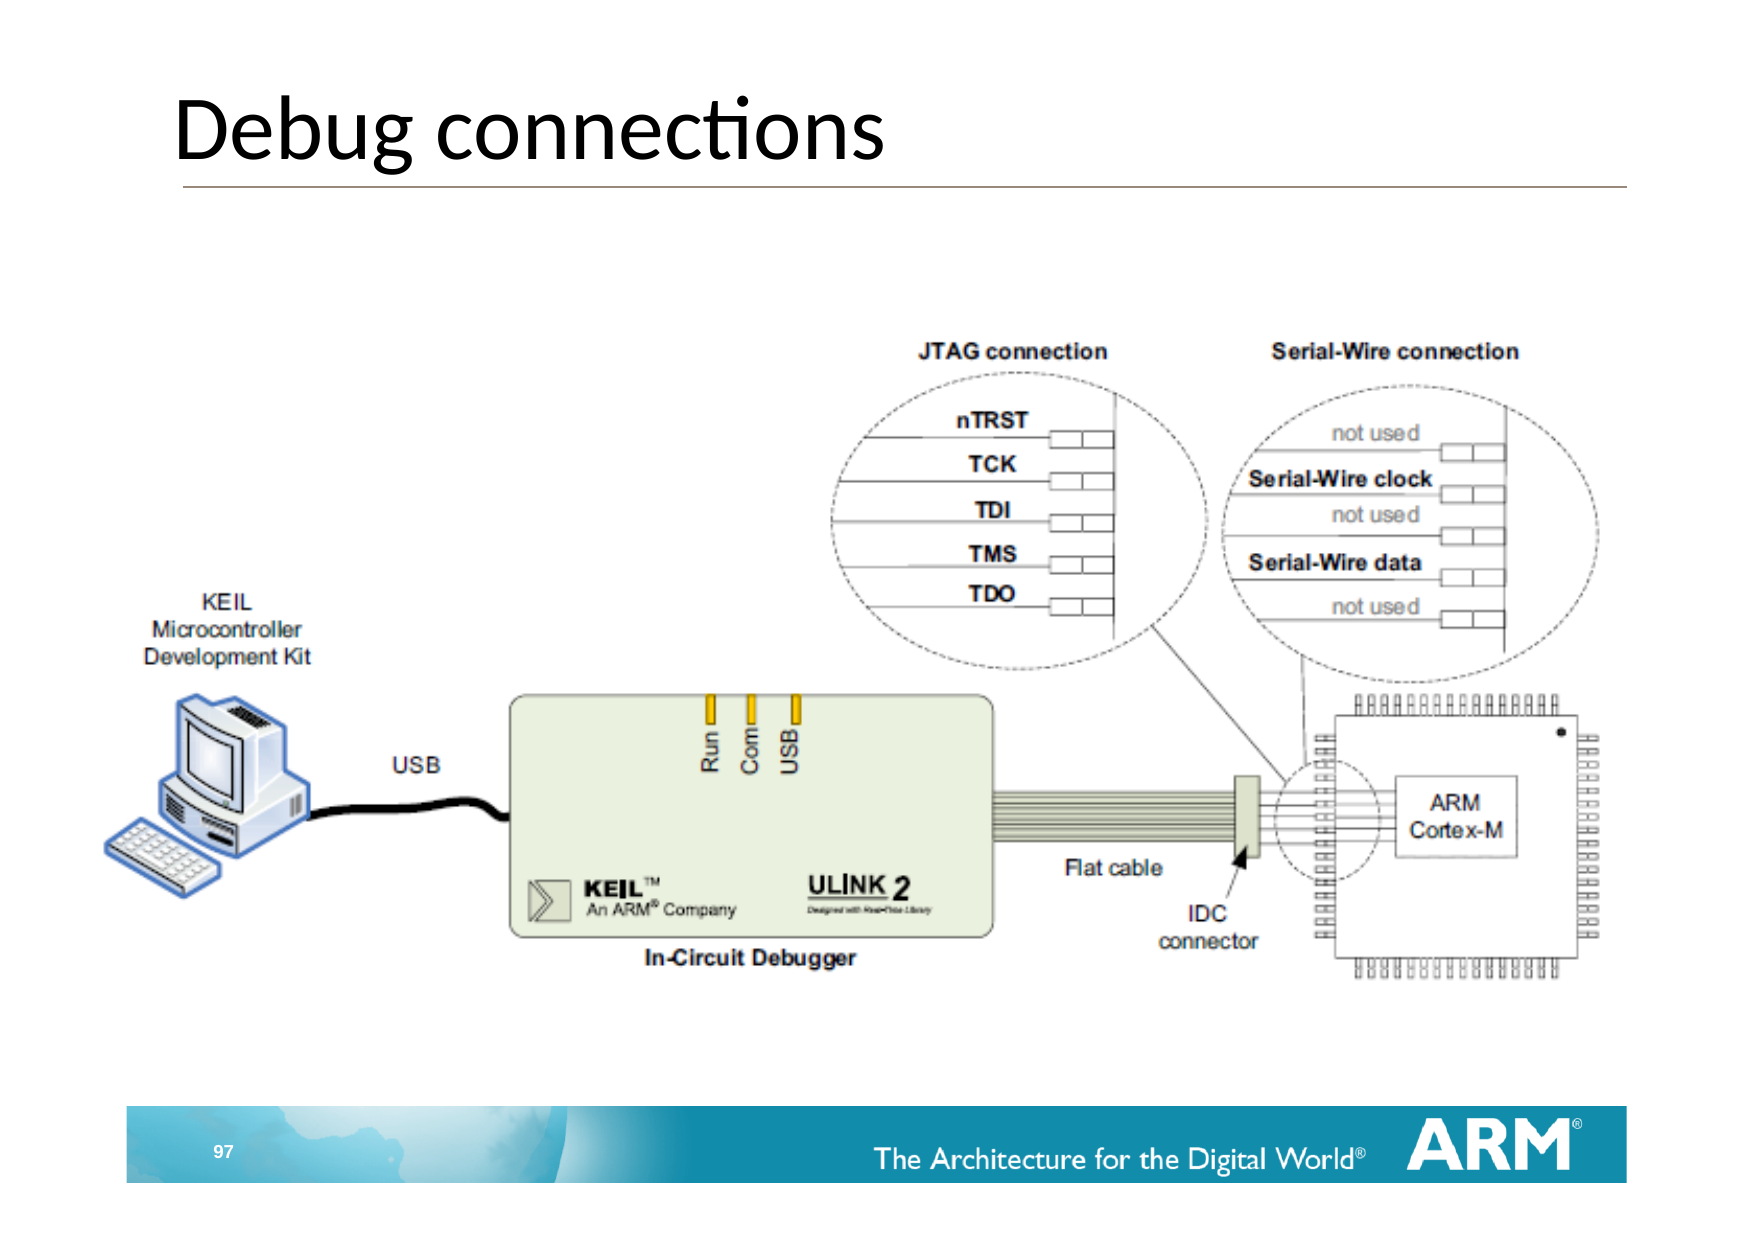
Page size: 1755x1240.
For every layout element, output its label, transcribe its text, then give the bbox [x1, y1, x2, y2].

picture [85, 253, 1623, 1010]
slide_number 97 [198, 1139, 287, 1187]
title Debug connections [173, 80, 1581, 172]
picture [126, 1106, 1627, 1183]
